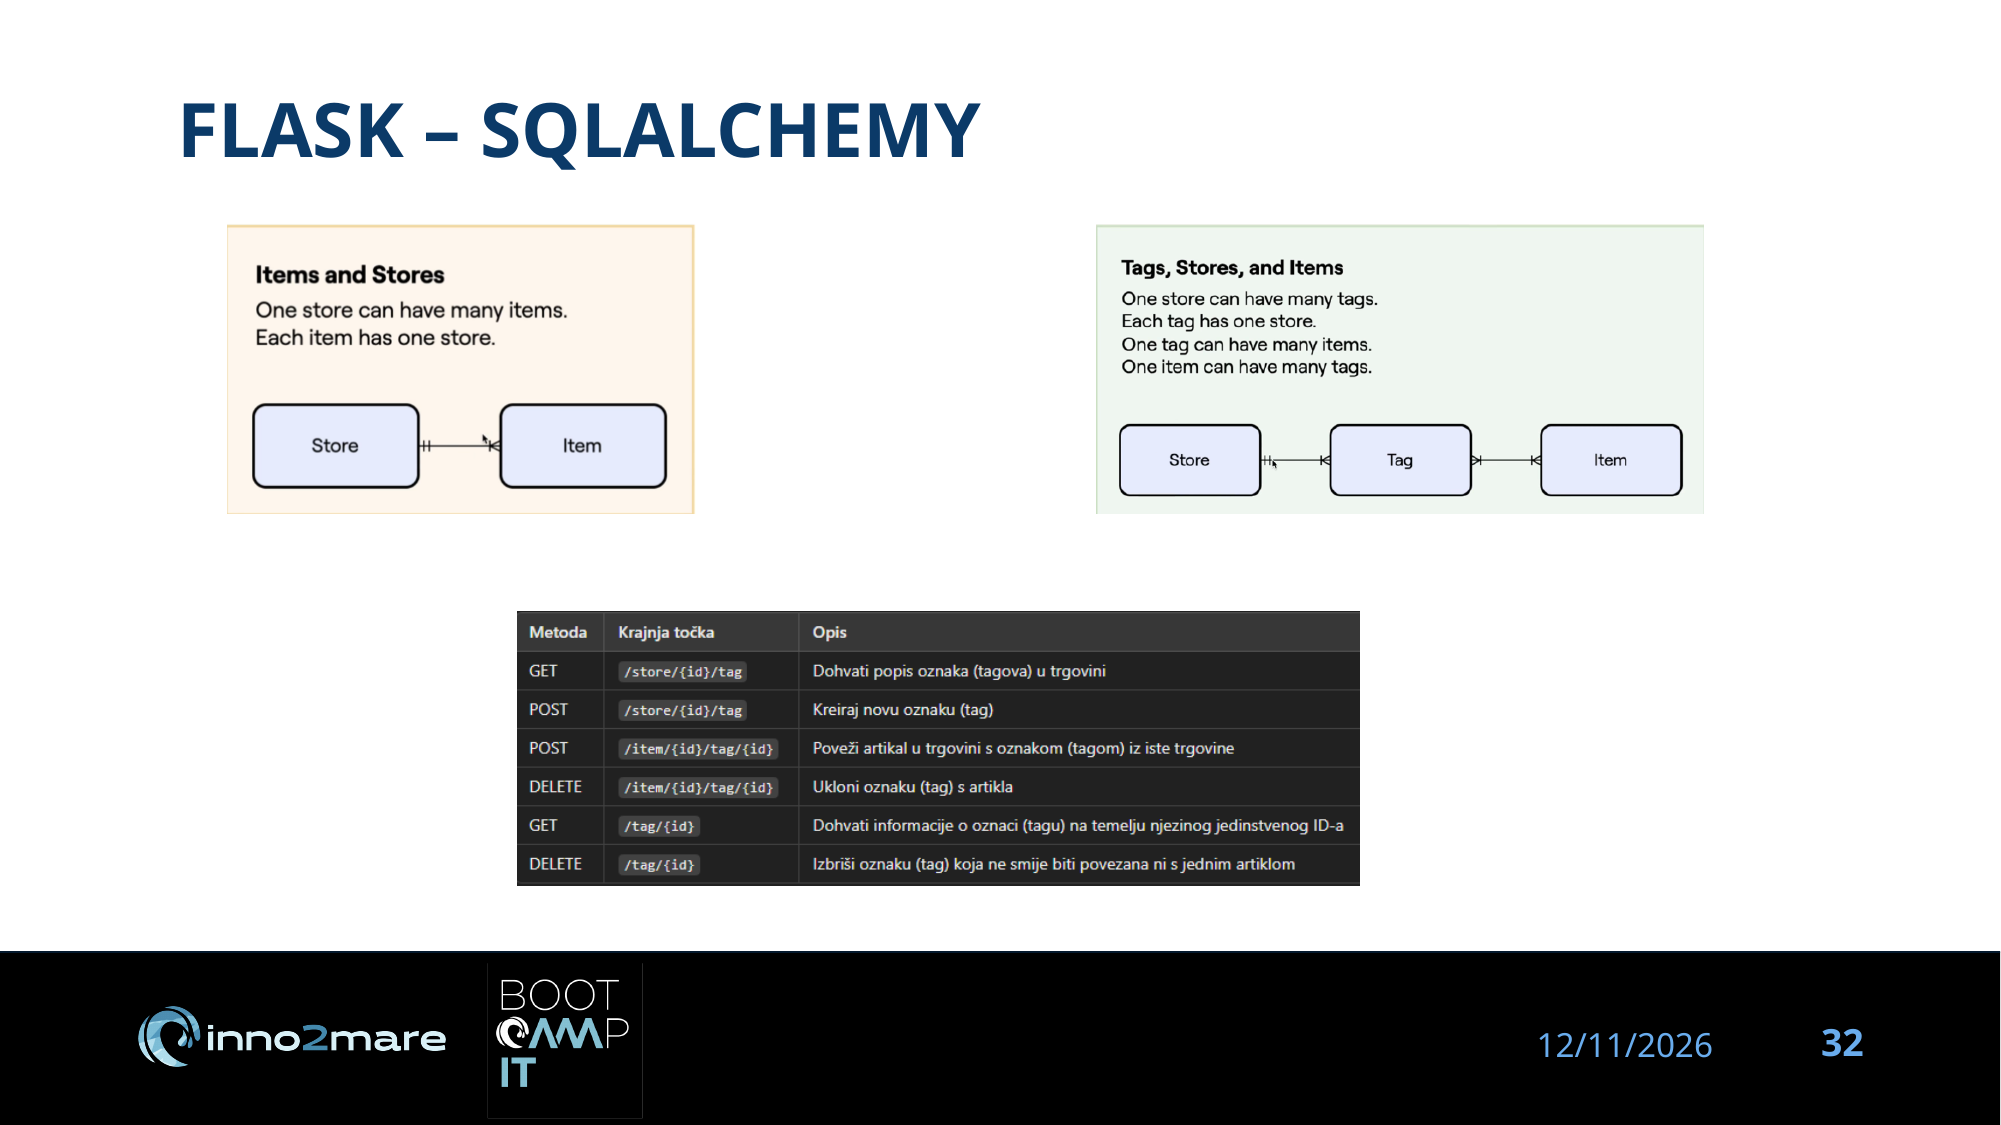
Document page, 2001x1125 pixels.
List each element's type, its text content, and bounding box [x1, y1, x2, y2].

picture [1096, 224, 1704, 514]
text_box FLASK – SQLALCHEMY [162, 62, 1888, 203]
picture [227, 223, 696, 514]
picture [138, 957, 690, 1124]
picture [516, 611, 1360, 886]
